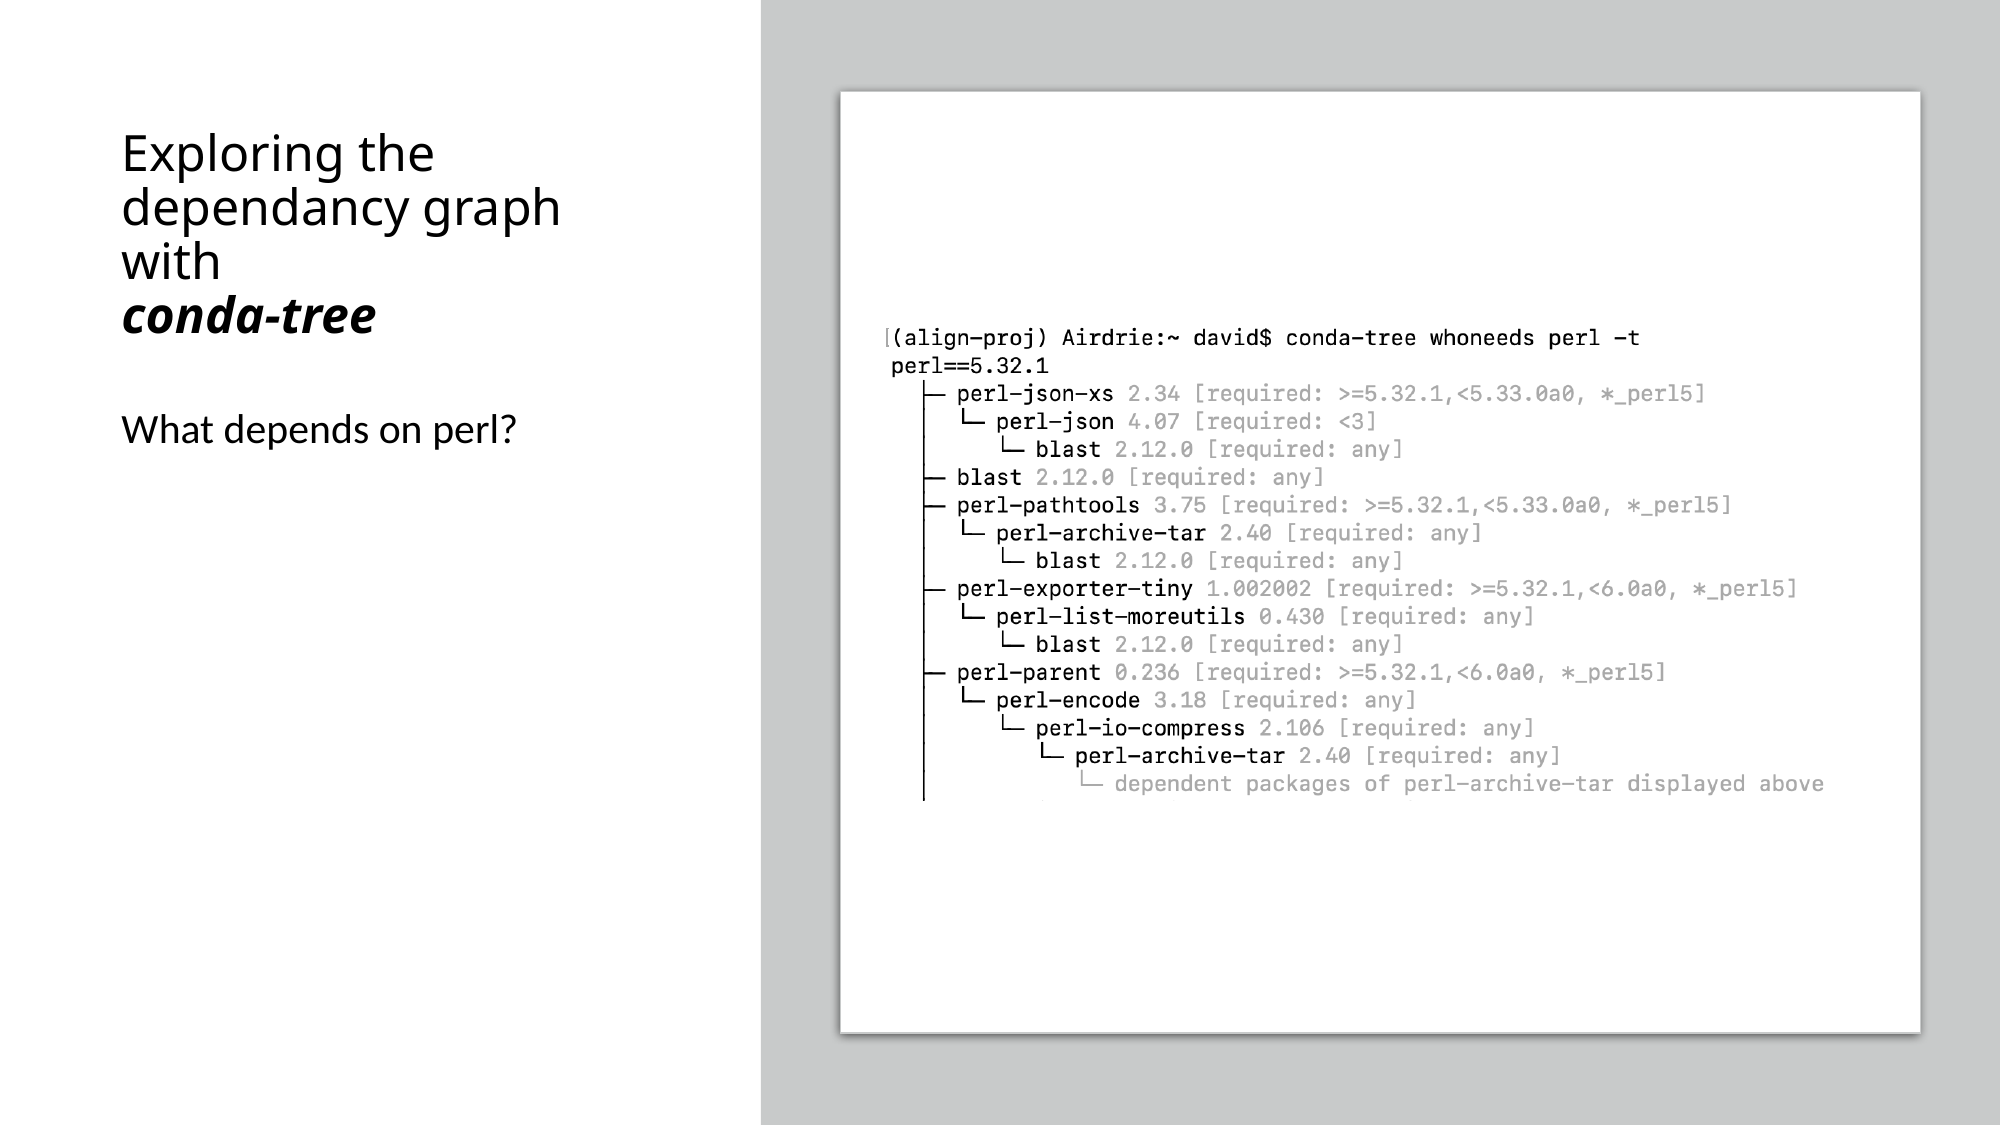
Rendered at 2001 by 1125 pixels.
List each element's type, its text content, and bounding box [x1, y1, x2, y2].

title Exploring the dependancy graph with conda-tree [106, 103, 682, 370]
text_box What depends on perl? [106, 399, 682, 1021]
picture [886, 323, 1875, 801]
text_box [760, 0, 2000, 1125]
text_box [839, 90, 1922, 1034]
